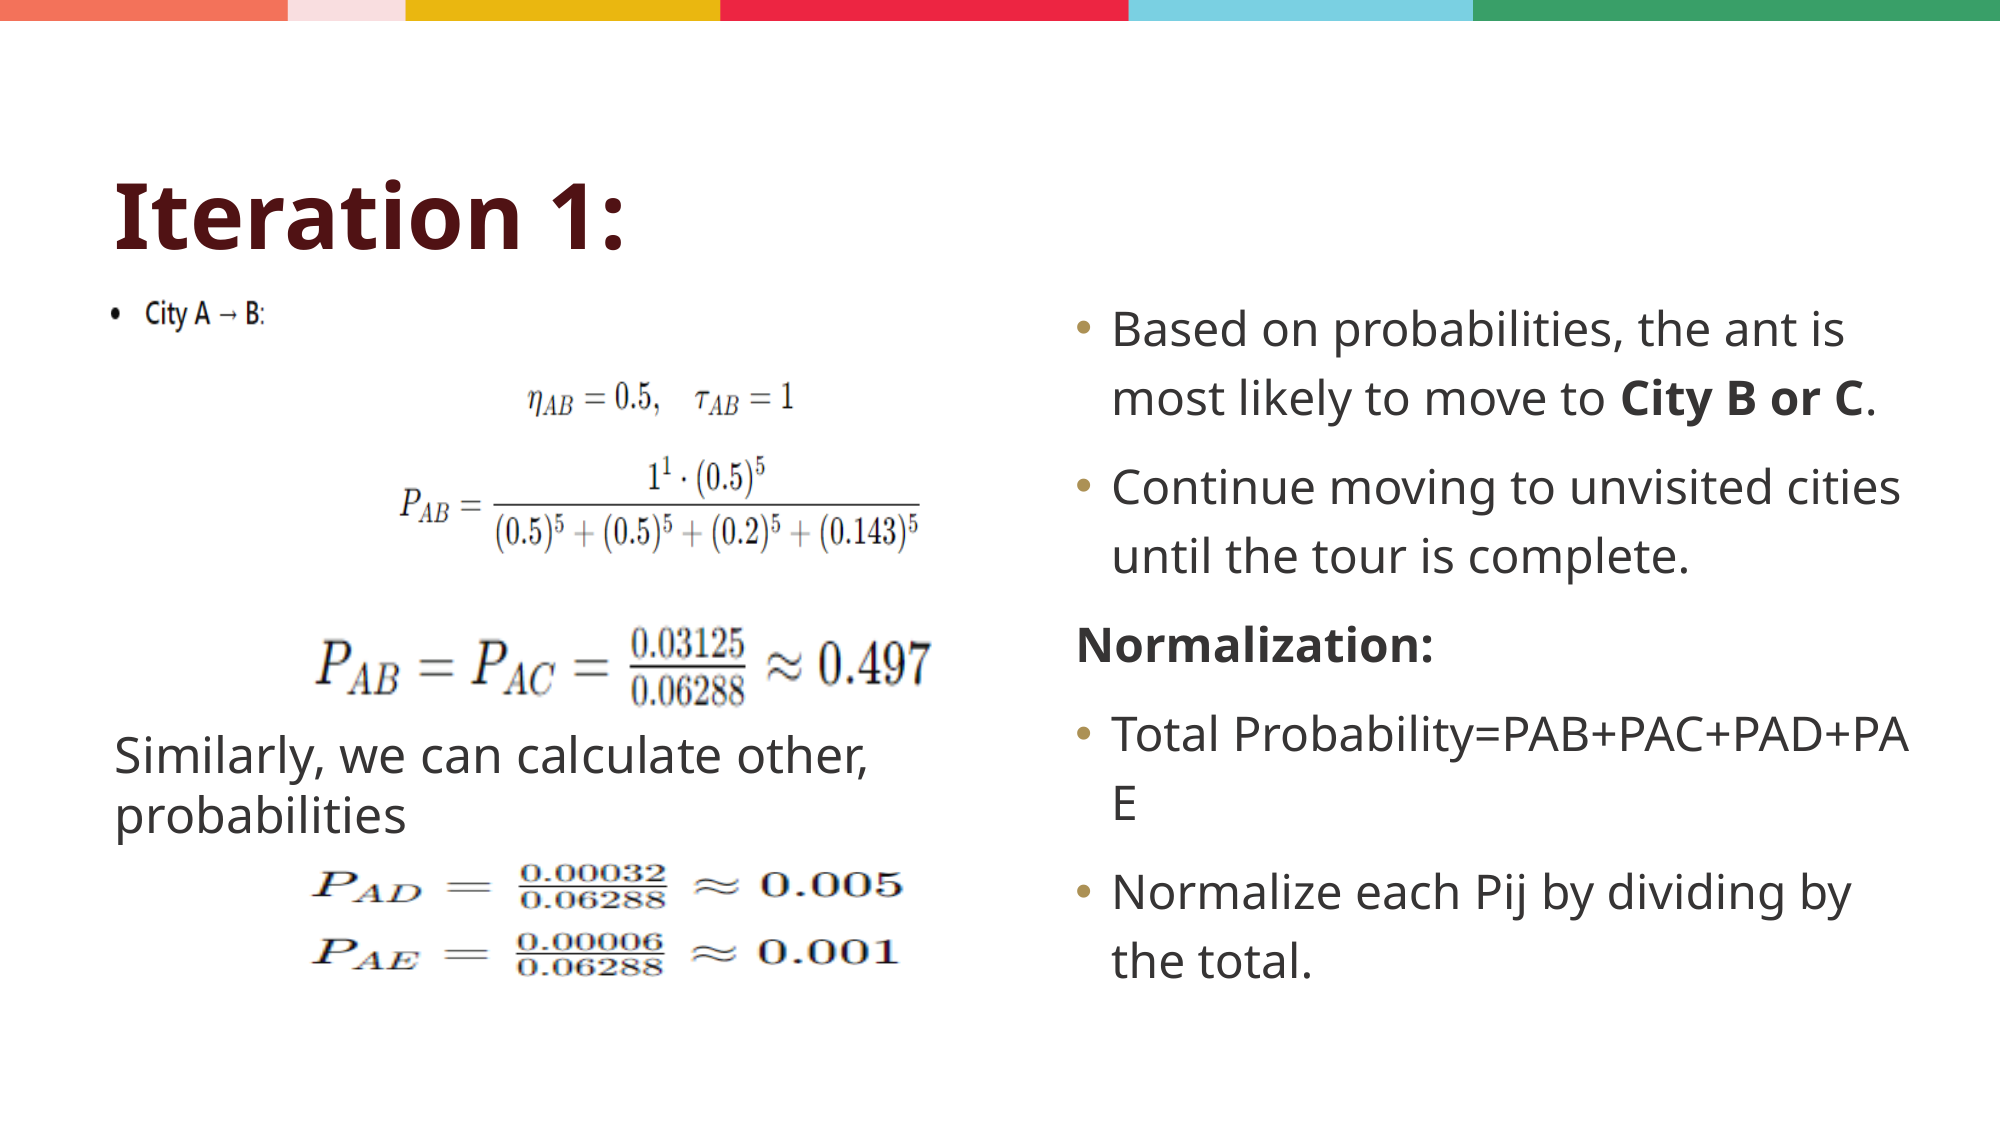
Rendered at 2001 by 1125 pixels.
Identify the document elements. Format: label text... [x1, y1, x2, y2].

title Iteration 1: [99, 59, 1900, 278]
picture [283, 855, 938, 1002]
picture [0, 0, 2000, 21]
list Similarly, we can calculate other, probabilities [99, 295, 988, 1014]
picture [302, 581, 968, 727]
picture [76, 266, 938, 574]
list Based on probabilities, the ant is most likely to move to City B or C. Continue moving to unvisited cities until the tour is complete. Normalization: Total Probability=PAB+PAC+PAD+PAE ​Normalize each Pij​ by dividing by the total. [1060, 279, 1948, 997]
